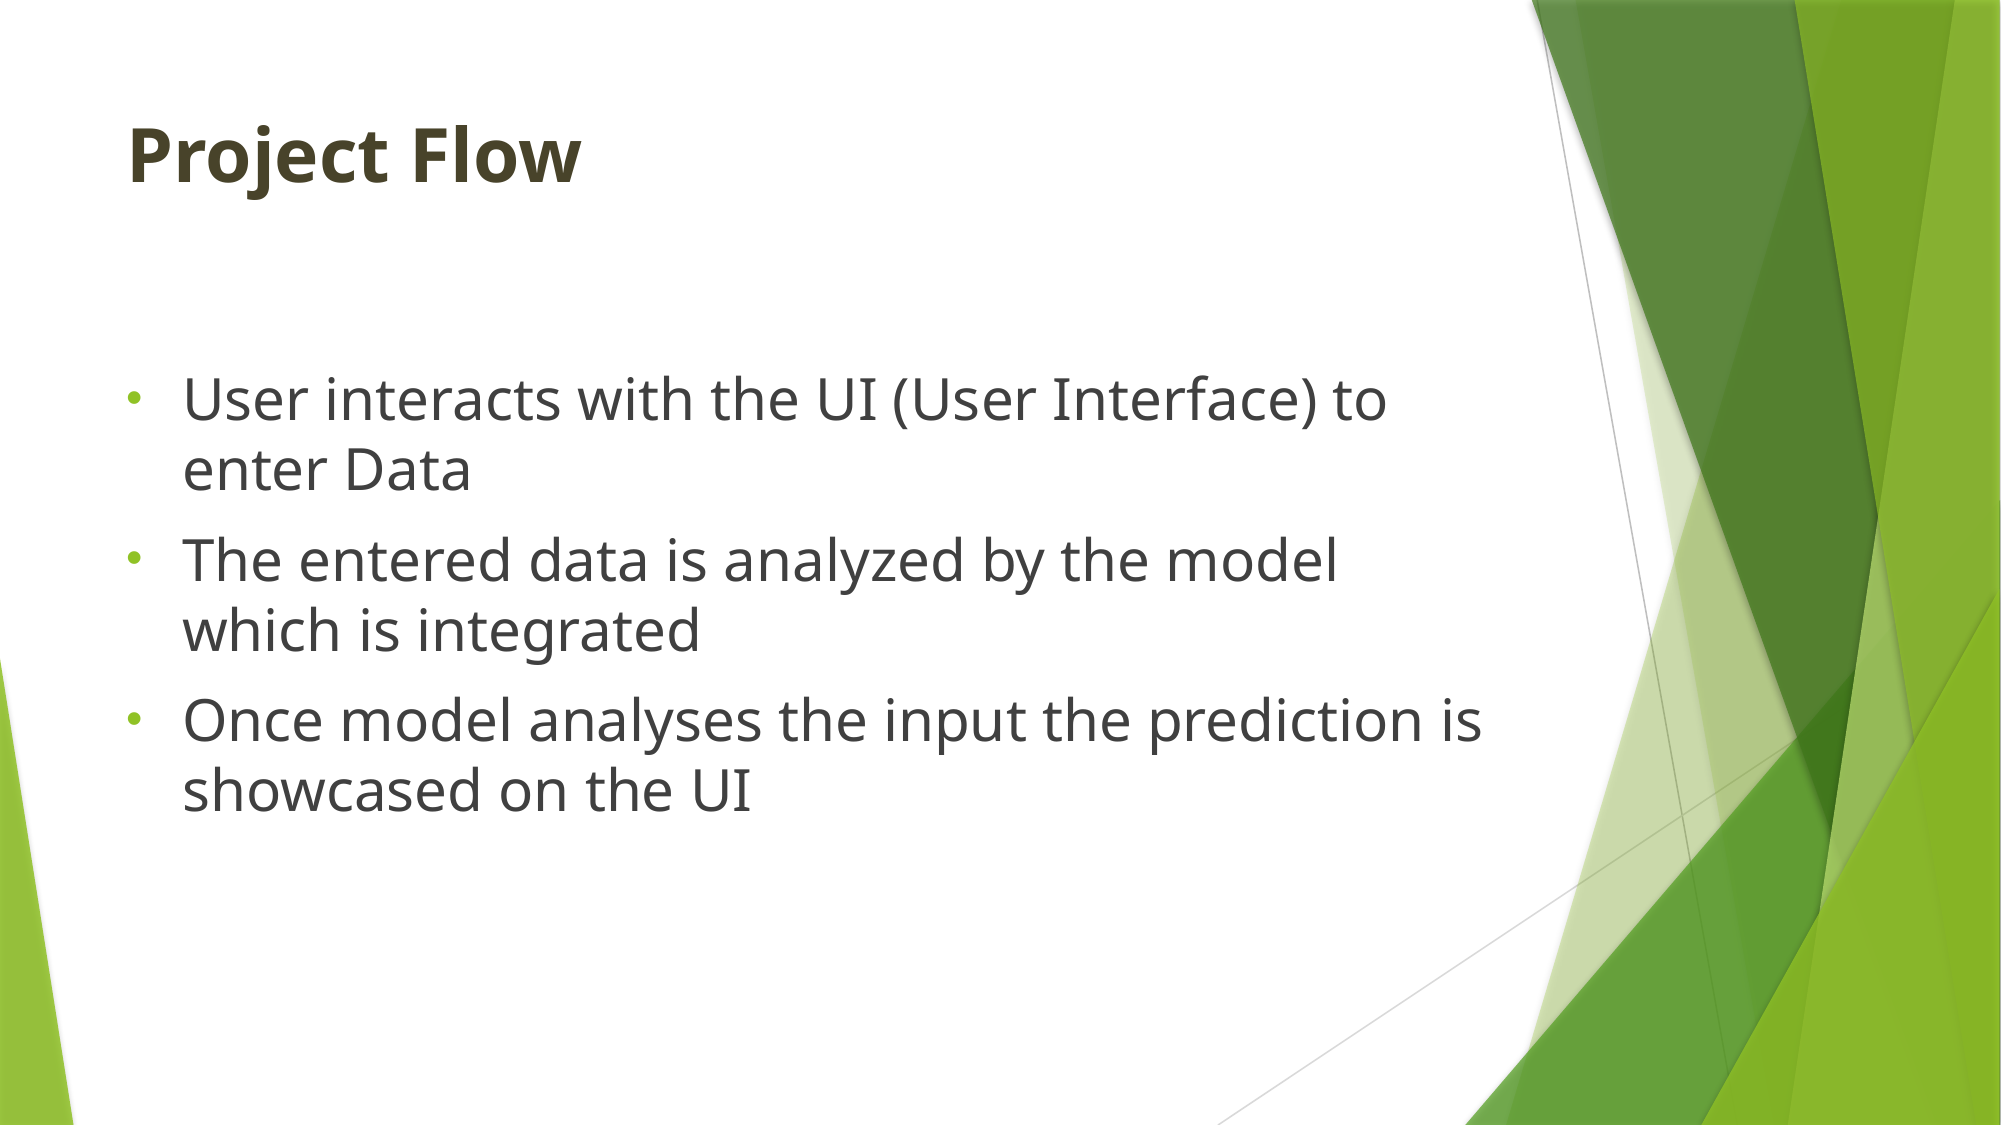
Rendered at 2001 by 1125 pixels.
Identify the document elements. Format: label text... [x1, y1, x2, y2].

title Project Flow [111, 99, 1522, 317]
list User interacts with the UI (User Interface) to enter Data The entered data is analyzed by the model which is integrated Once model analyses the input the prediction is showcased on the UI [111, 354, 1522, 992]
